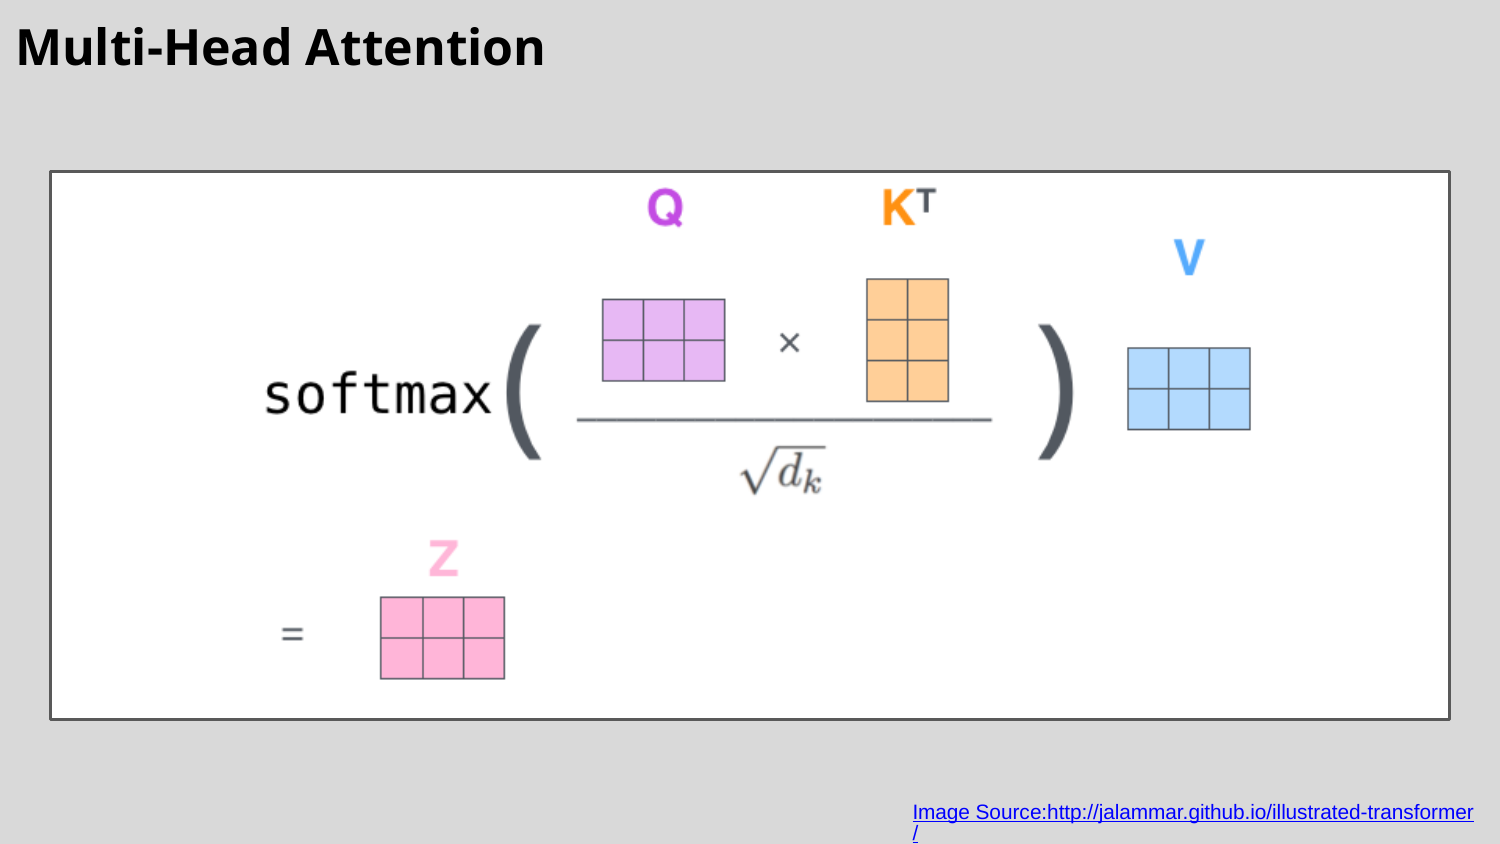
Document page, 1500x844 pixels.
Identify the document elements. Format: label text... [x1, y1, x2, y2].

text_box Image Source:http://jalammar.github.io/illustrated-transformer/ [897, 784, 1493, 836]
picture [52, 172, 1448, 719]
title Multi-Head Attention [0, 0, 1350, 98]
